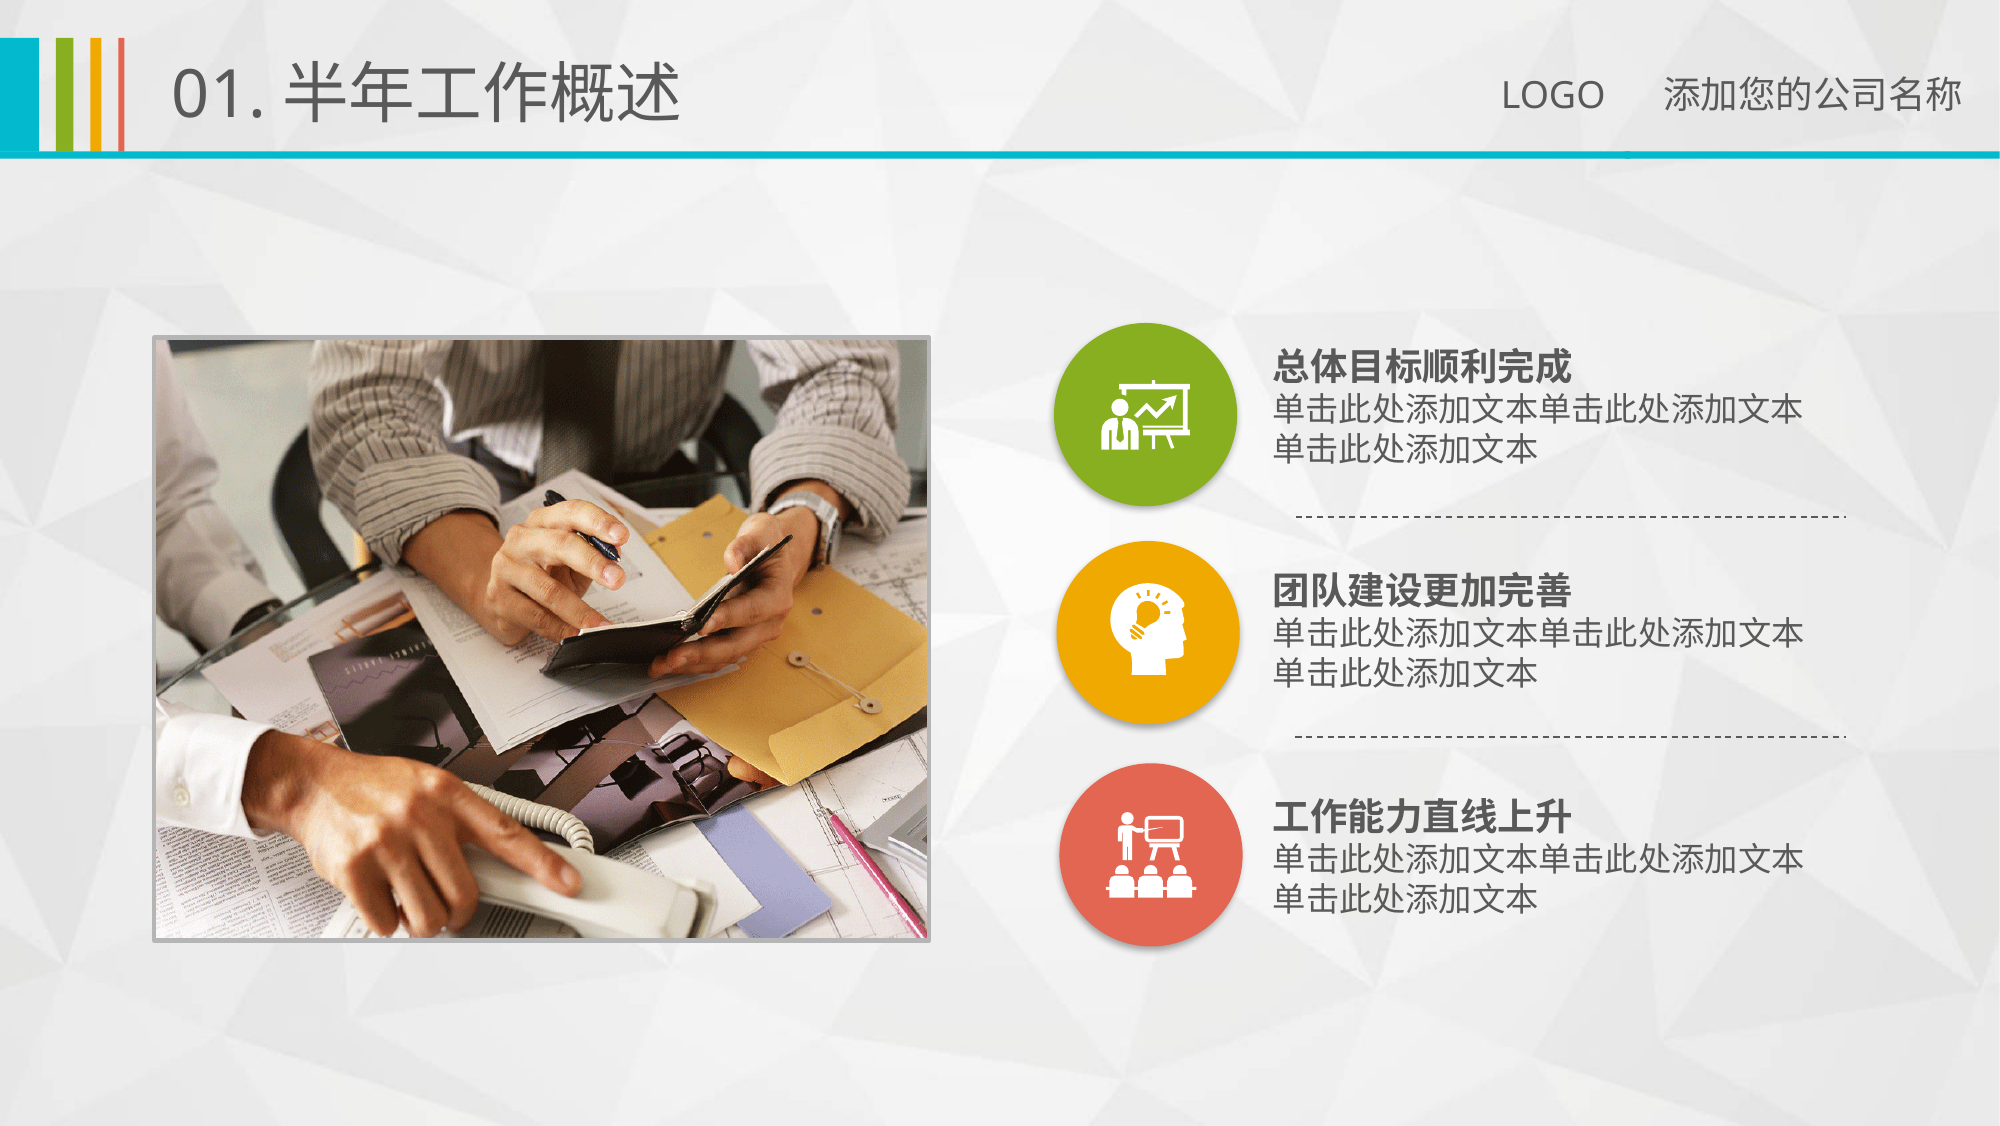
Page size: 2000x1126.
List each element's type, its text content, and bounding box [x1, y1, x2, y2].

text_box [1059, 763, 1243, 947]
text_box 01.半年工作概述 [157, 43, 925, 138]
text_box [1056, 540, 1240, 725]
picture [0, 0, 2000, 151]
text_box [1053, 322, 1238, 507]
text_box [0, 37, 125, 149]
text_box 总体目标顺利完成 单击此处添加文本单击此处添加文本 单击此处添加文本 [1257, 335, 2000, 476]
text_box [0, 151, 2000, 160]
text_box 团队建设更加完善 单击此处添加文本单击此处添加文本 单击此处添加文本 [1258, 559, 2000, 700]
picture [0, 160, 2000, 1126]
text_box 工作能力直线上升 单击此处添加文本单击此处添加文本 单击此处添加文本 [1258, 785, 2000, 925]
text_box [152, 335, 931, 943]
text_box LOGO 添加您的公司名称 [1486, 63, 2000, 123]
